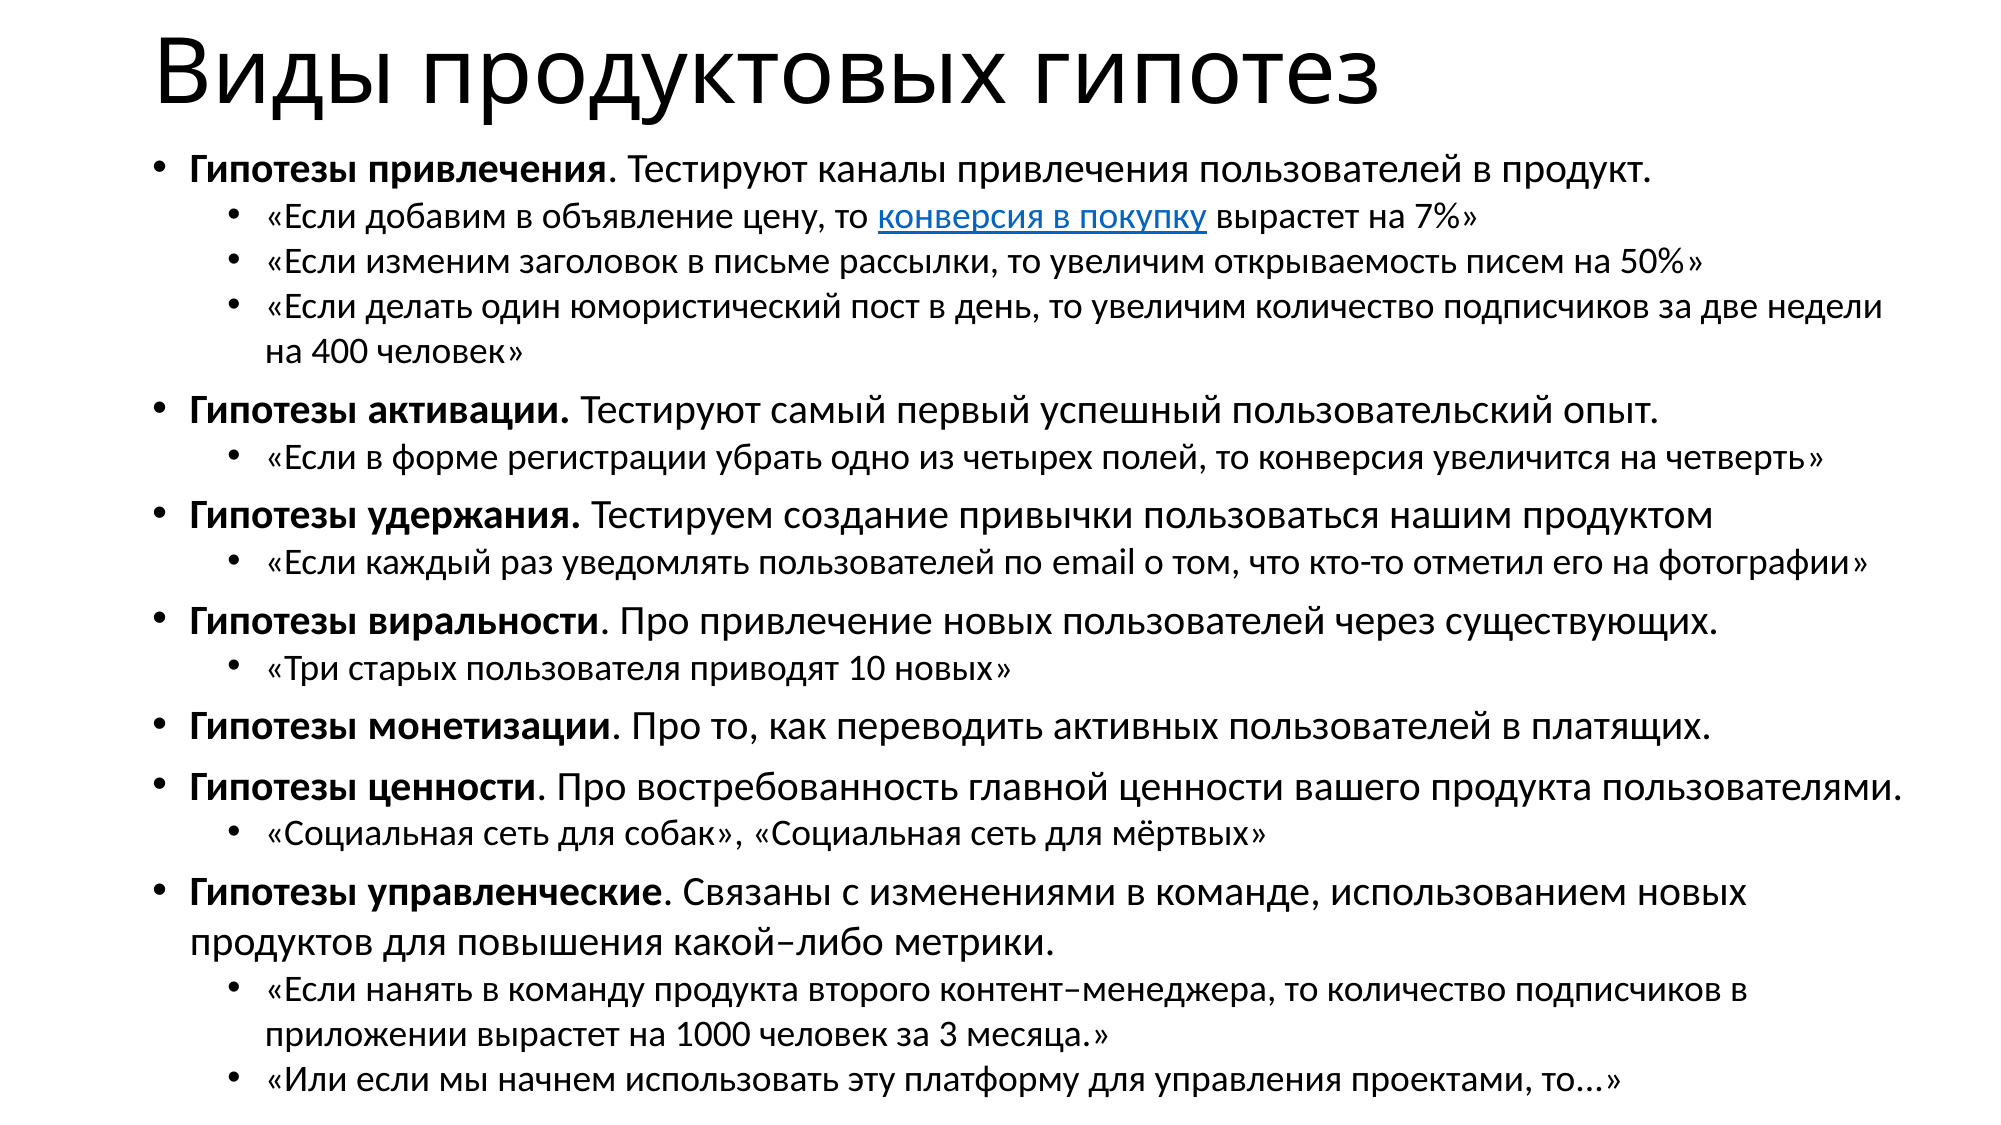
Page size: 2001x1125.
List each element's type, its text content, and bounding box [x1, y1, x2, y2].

list Гипотезы привлечения. Тестируют каналы привлечения пользователей в продукт. «Если добавим в объявление цену, то конверсия в покупку вырастет на 7%» «Если изменим заголовок в письме рассылки, то увеличим открываемость писем на 50%» «Если делать один юмористический пост в день, то увеличим количество подписчиков за две недели на 400 человек» Гипотезы активации. Тестируют самый первый успешный пользовательский опыт. «Если в форме регистрации убрать одно из четырех полей, то конверсия увеличится на четверть» Гипотезы удержания. Тестируем создание привычки пользоваться нашим продуктом «Если каждый раз уведомлять пользователей по email о том, что кто-то отметил его на фотографии» Гипотезы виральности. Про привлечение новых пользователей через существующих. «Три старых пользователя приводят 10 новых» Гипотезы монетизации. Про то, как переводить активных пользователей в платящих. Гипотезы ценности. Про востребованность главной ценности вашего продукта пользователями. «Социальная сеть для собак», «Социальная сеть для мёртвых» Гипотезы управленческие. Связаны с изменениями в команде, использованием новых продуктов для повышения какой–либо метрики. «Если нанять в команду продукта второго контент–менеджера, то количество подписчиков в приложении вырастет на 1000 человек за 3 месяца.» «Или если мы начнем использовать эту платформу для управления проектами, то...» [137, 133, 1934, 1117]
title Виды продуктовых гипотез [137, 8, 1863, 133]
